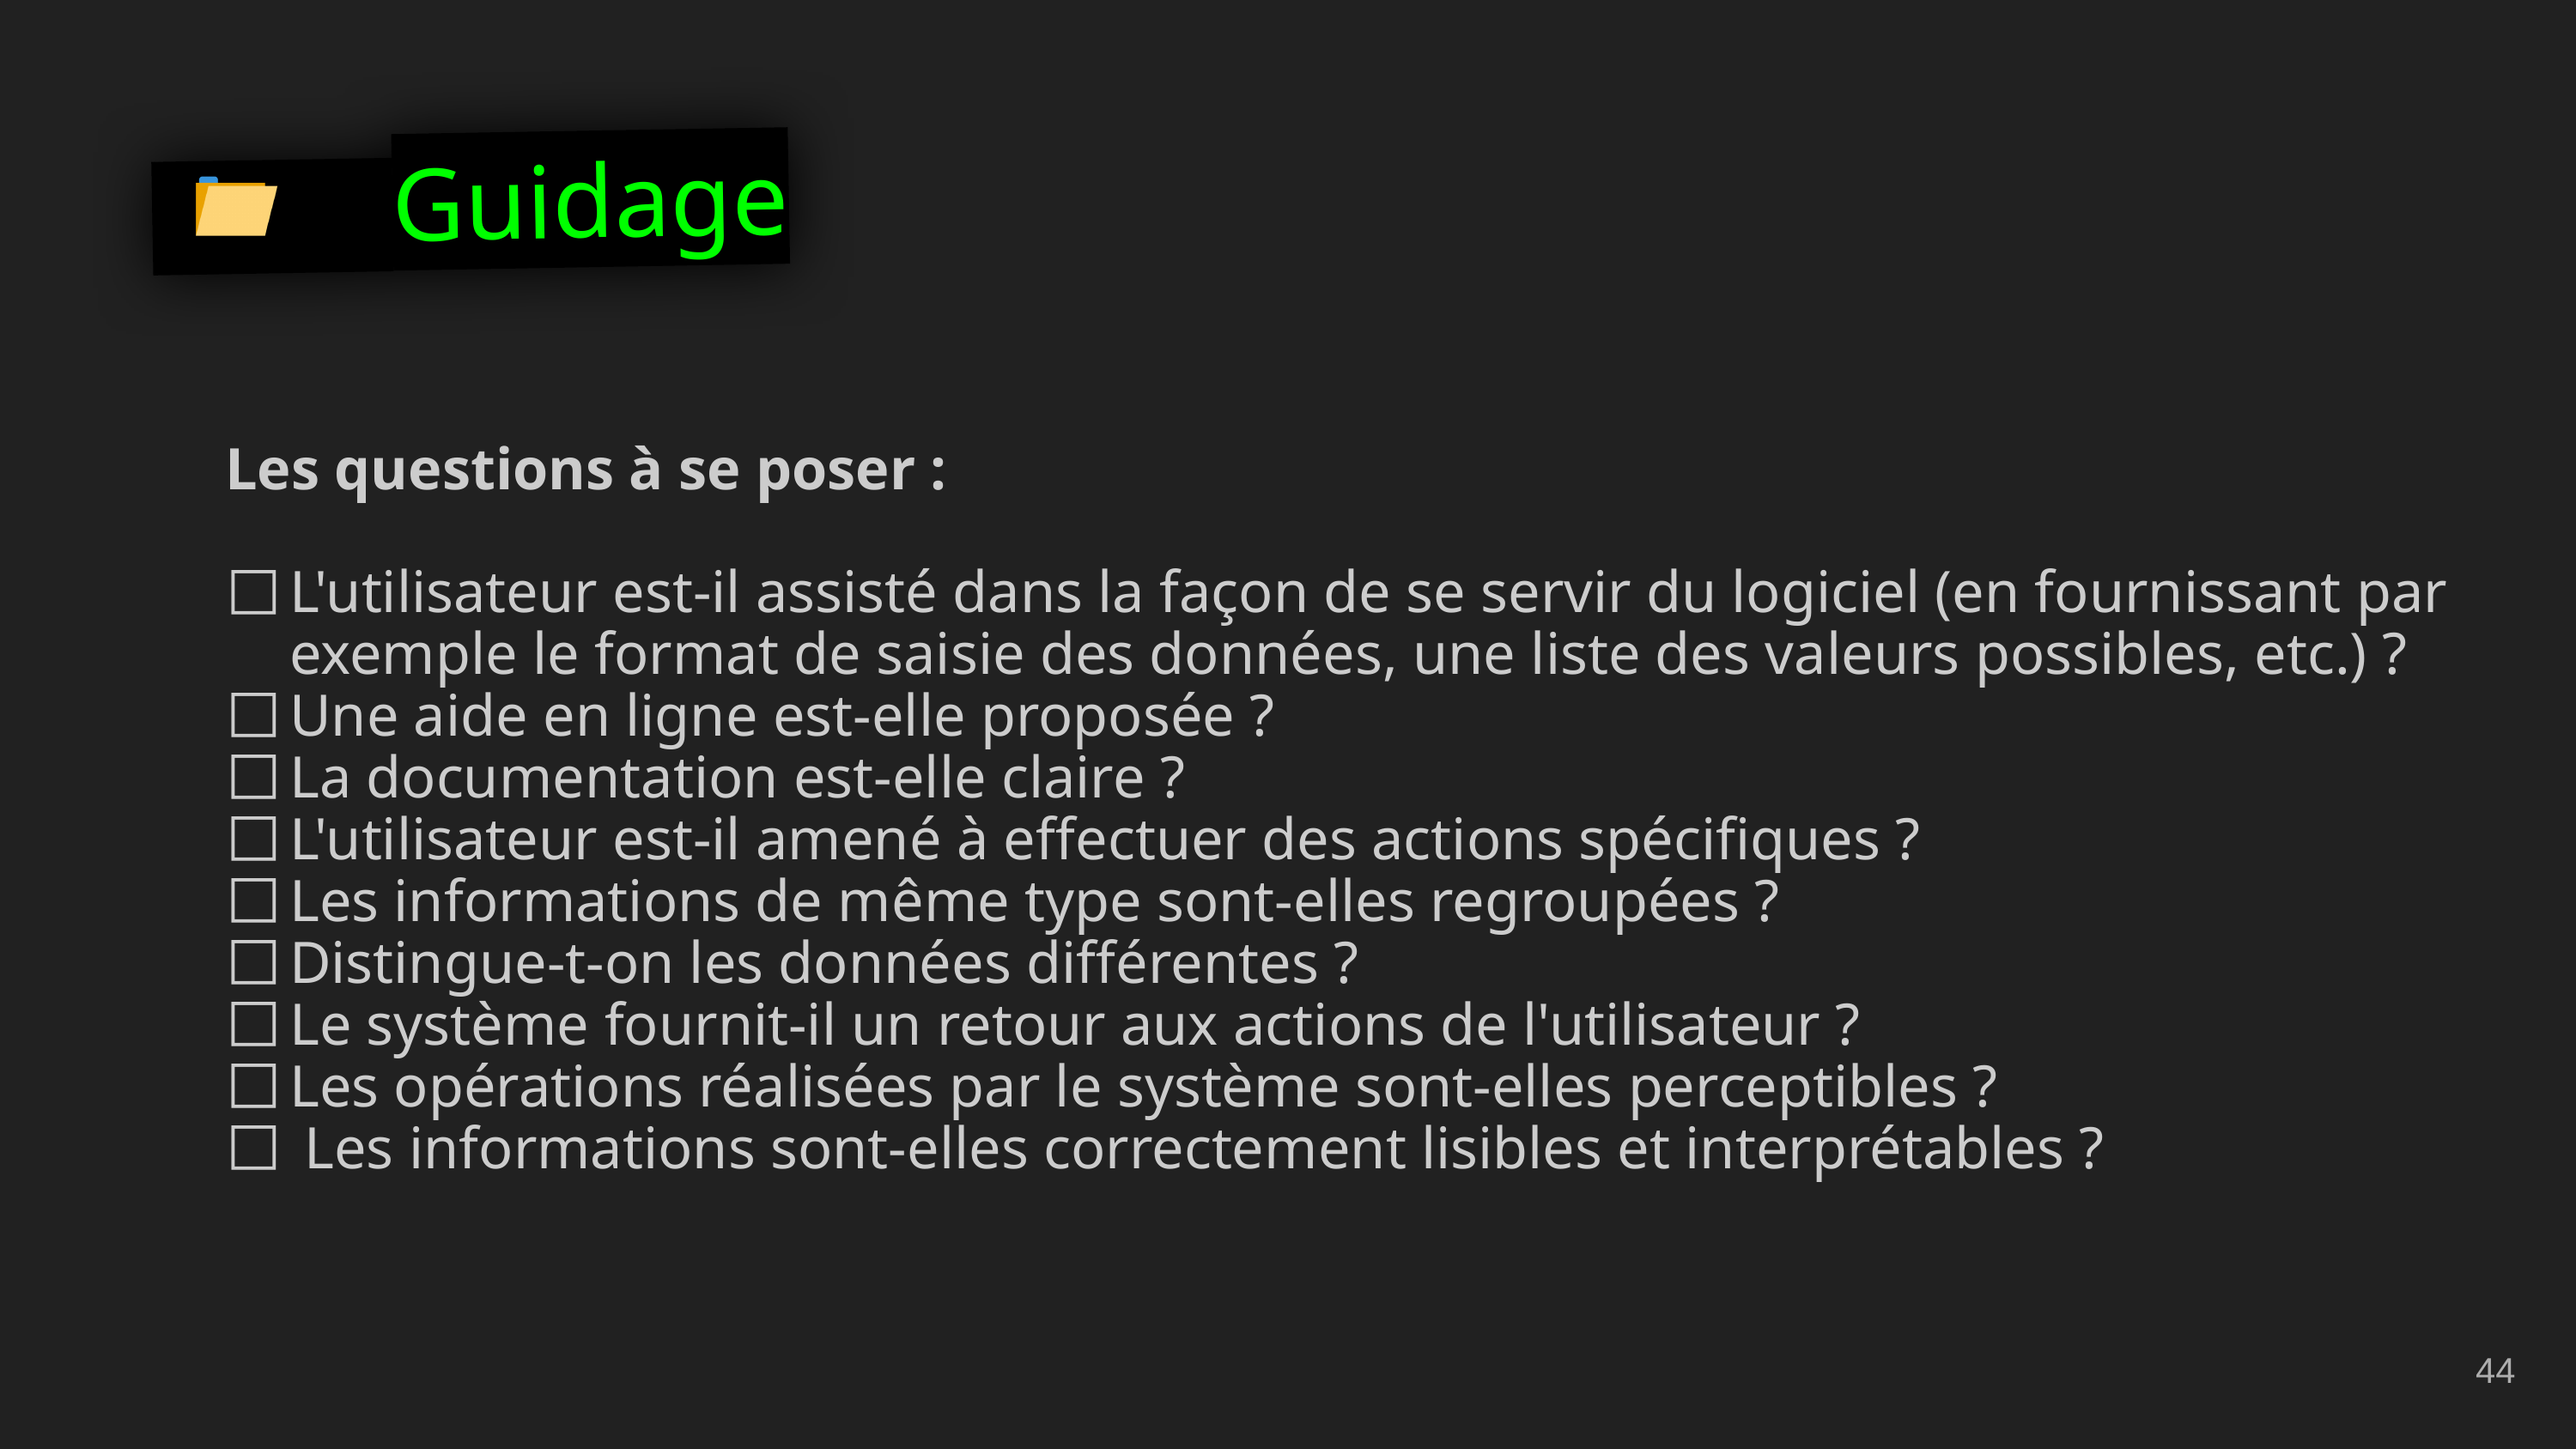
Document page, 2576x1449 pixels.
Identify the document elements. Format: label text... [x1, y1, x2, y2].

slide_number ‹#› [2386, 1313, 2542, 1425]
text_box Les questions à se poser : L'utilisateur est-il assisté dans la façon de se servir du logiciel (en fournissant par exemple le format de saisie des données, une liste des valeurs possibles, etc.) ? Une aide en ligne est-elle proposée ? La documentation est-elle claire ? L'utilisateur est-il amené à effectuer des actions spécifiques ? Les informations de même type sont-elles regroupées ? Distingue-t-on les données différentes ? Le système fournit-il un retour aux actions de l'utilisateur ? Les opérations réalisées par le système sont-elles perceptibles ? Les informations sont-elles correctement lisibles et interprétables ? [86, 307, 2542, 1313]
picture [187, 156, 288, 256]
title Guidage [86, 104, 2490, 307]
